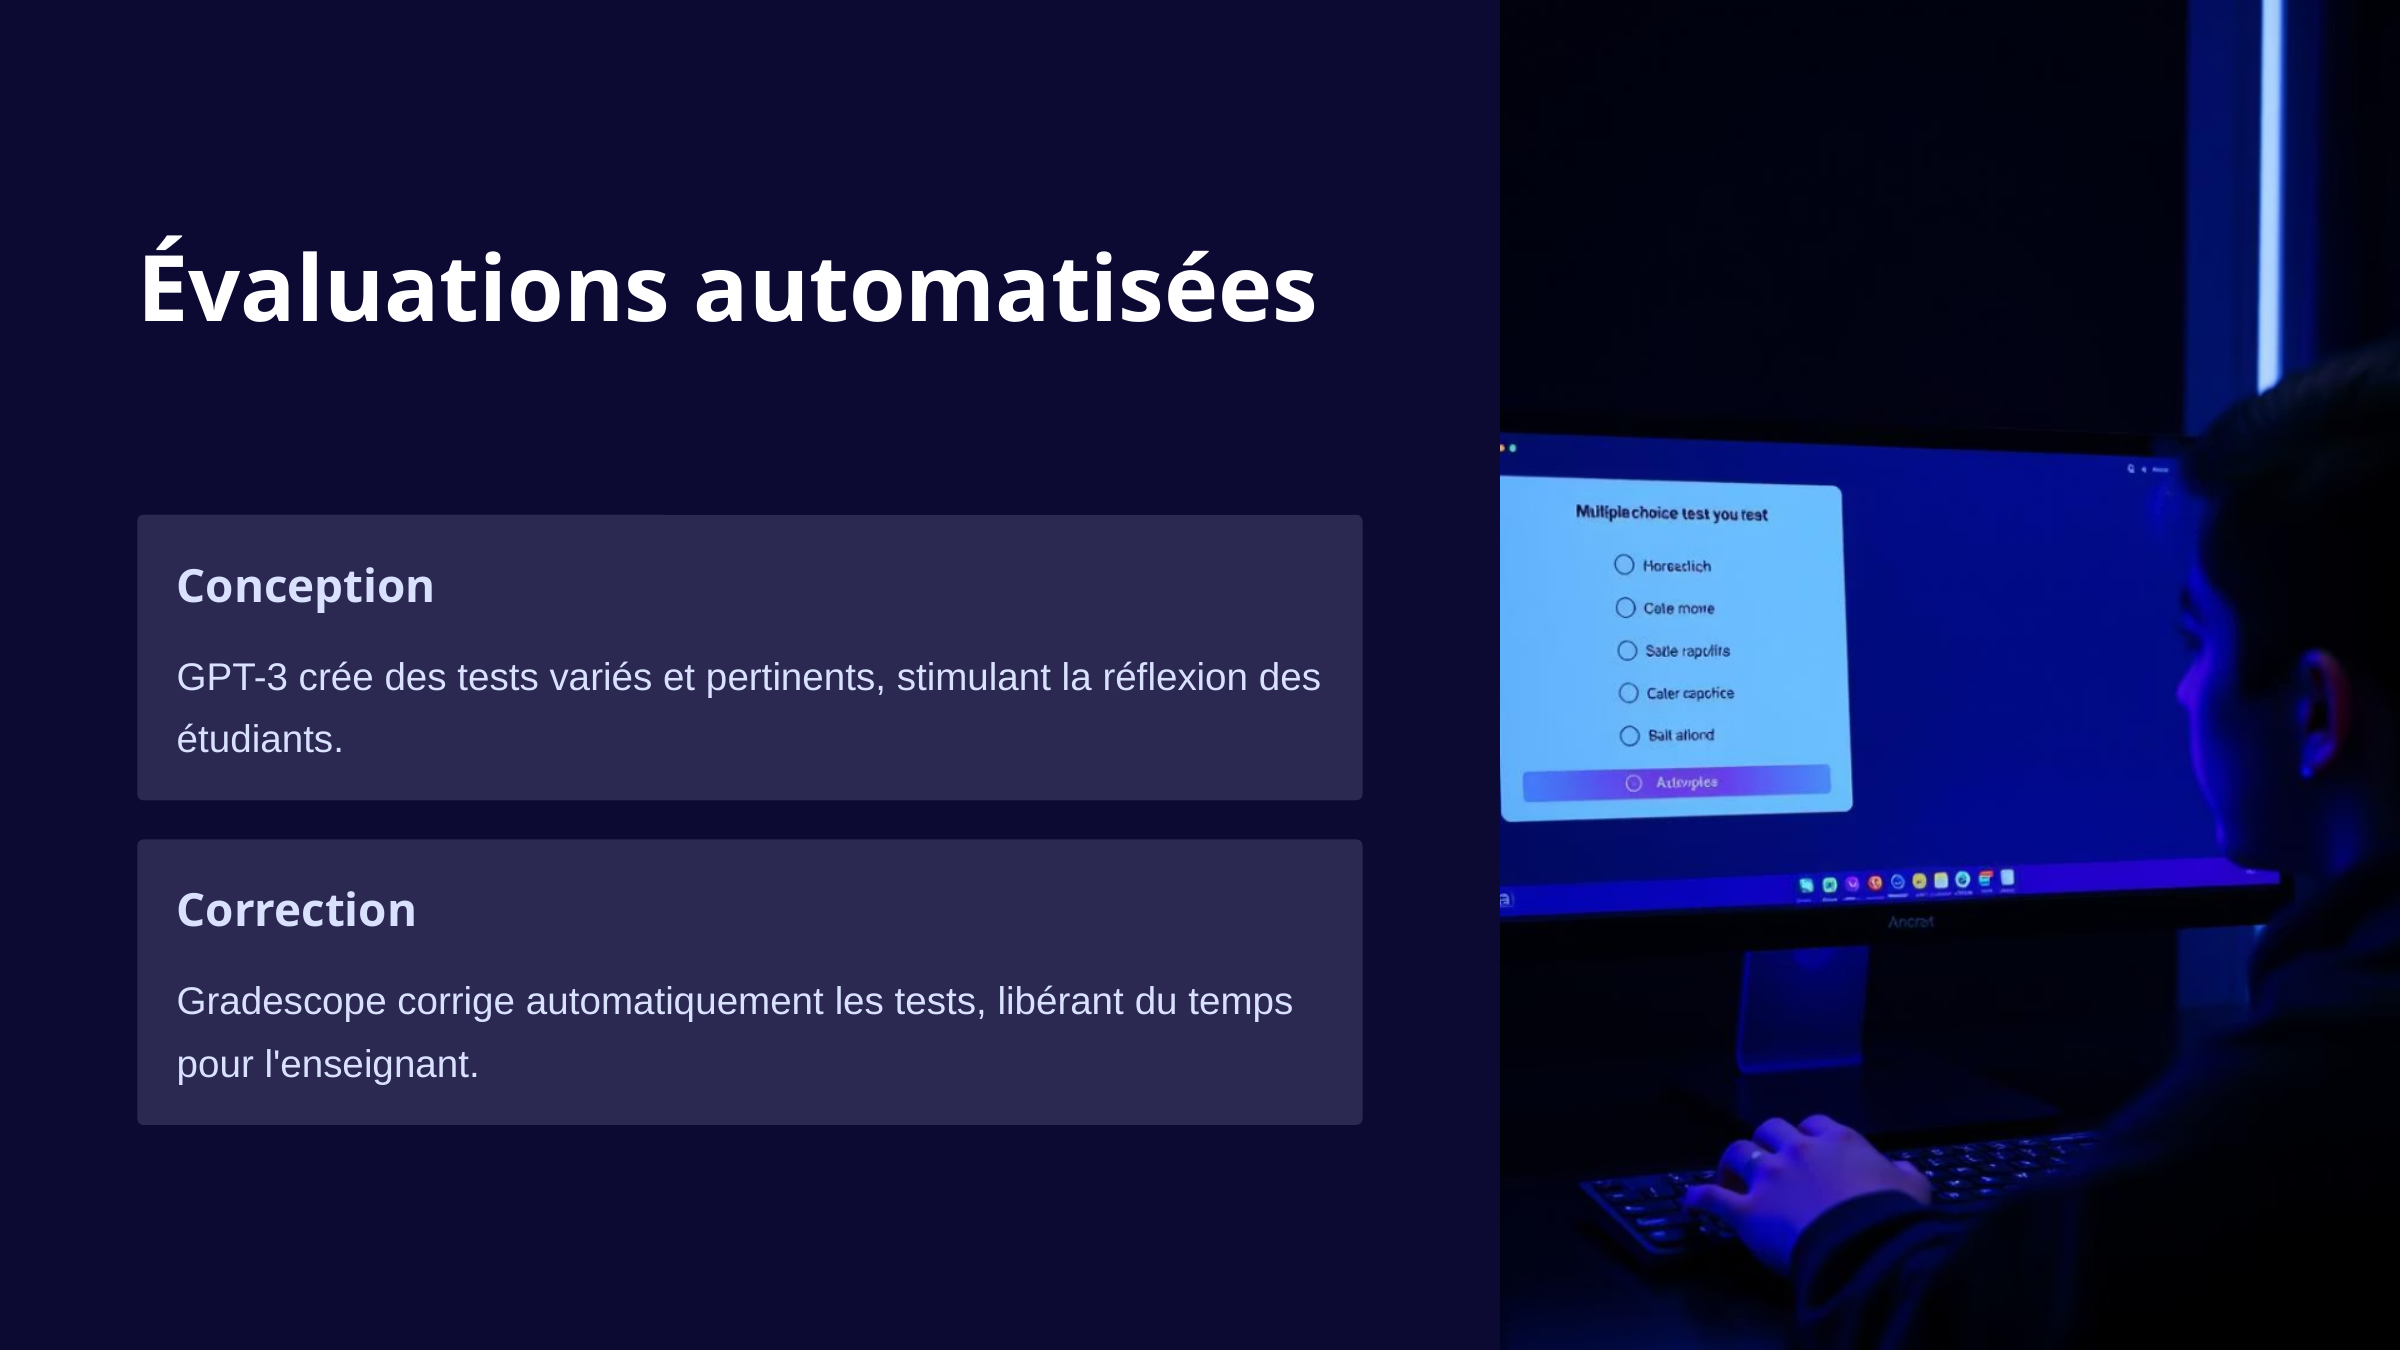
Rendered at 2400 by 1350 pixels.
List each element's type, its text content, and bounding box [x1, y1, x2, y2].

text_box Conception [176, 553, 639, 612]
text_box [137, 839, 1363, 1125]
text_box GPT-3 crée des tests variés et pertinents, stimulant la réflexion des étudiants. [176, 635, 1324, 761]
text_box Évaluations automatisées [137, 224, 1363, 456]
picture [1499, 0, 2400, 1350]
text_box Gradescope corrige automatiquement les tests, libérant du temps pour l'enseignant. [176, 960, 1324, 1086]
text_box Correction [176, 878, 639, 937]
text_box [137, 514, 1363, 801]
